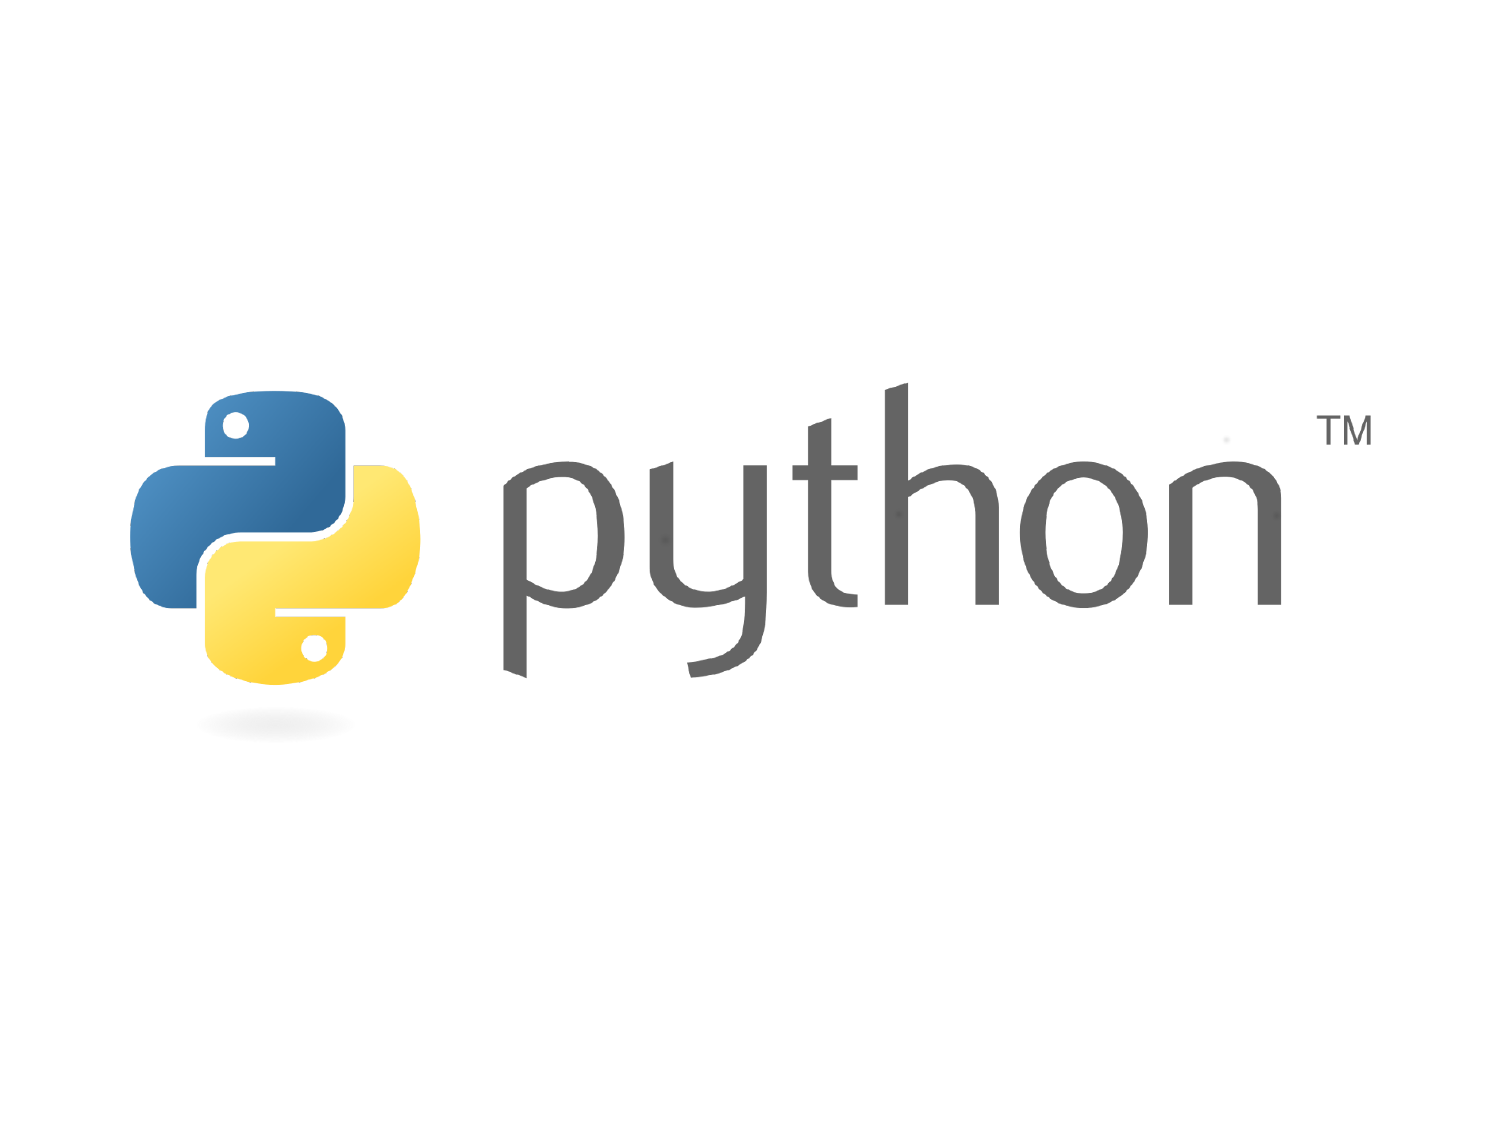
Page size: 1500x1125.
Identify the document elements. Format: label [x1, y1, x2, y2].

picture [0, 244, 1500, 880]
